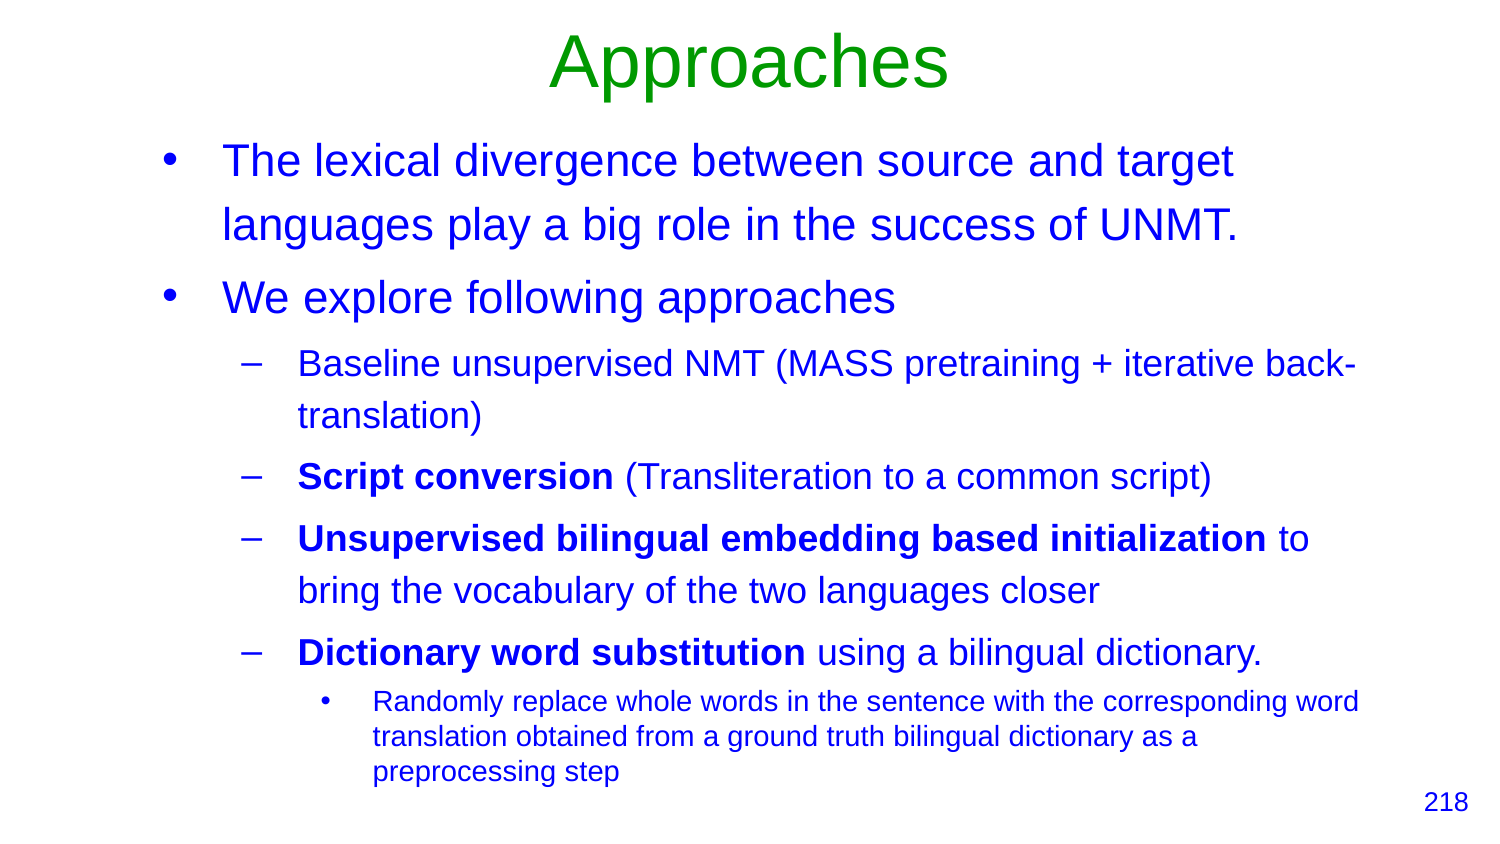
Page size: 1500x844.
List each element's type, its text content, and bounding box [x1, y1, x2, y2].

list The lexical divergence between source and target languages play a big role in the success of UNMT. We explore following approaches Baseline unsupervised NMT (MASS pretraining + iterative back-translation) Script conversion (Transliteration to a common script) Unsupervised bilingual embedding based initialization to bring the vocabulary of the two languages closer Dictionary word substitution using a bilingual dictionary. Randomly replace whole words in the sentence with the corresponding word translation obtained from a ground truth bilingual dictionary as a preprocessing step [132, 115, 1394, 803]
title Approaches [119, 14, 1381, 102]
slide_number ‹#› [1394, 769, 1484, 834]
